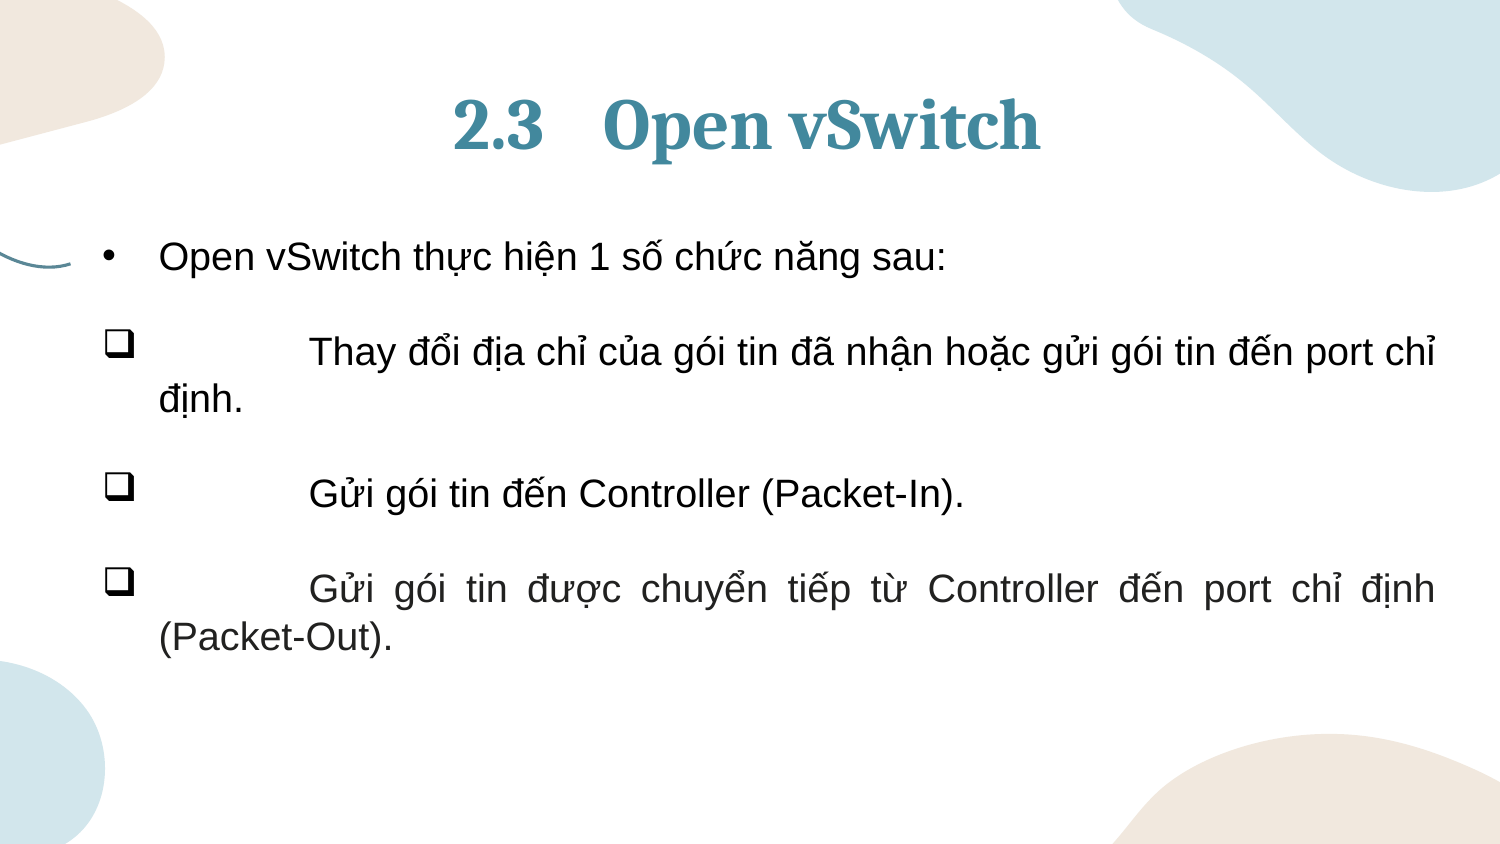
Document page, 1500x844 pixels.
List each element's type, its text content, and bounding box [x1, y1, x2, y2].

text_box Open vSwitch thực hiện 1 số chức năng sau: Thay đổi địa chỉ của gói tin đã nhận hoặc gửi gói tin đến port chỉ định. Gửi gói tin đến Controller (Packet-In). Gửi gói tin được chuyển tiếp từ Controller đến port chỉ định (Packet-Out). [87, 223, 1452, 833]
title 2.3 Open vSwitch [19, 72, 1477, 167]
